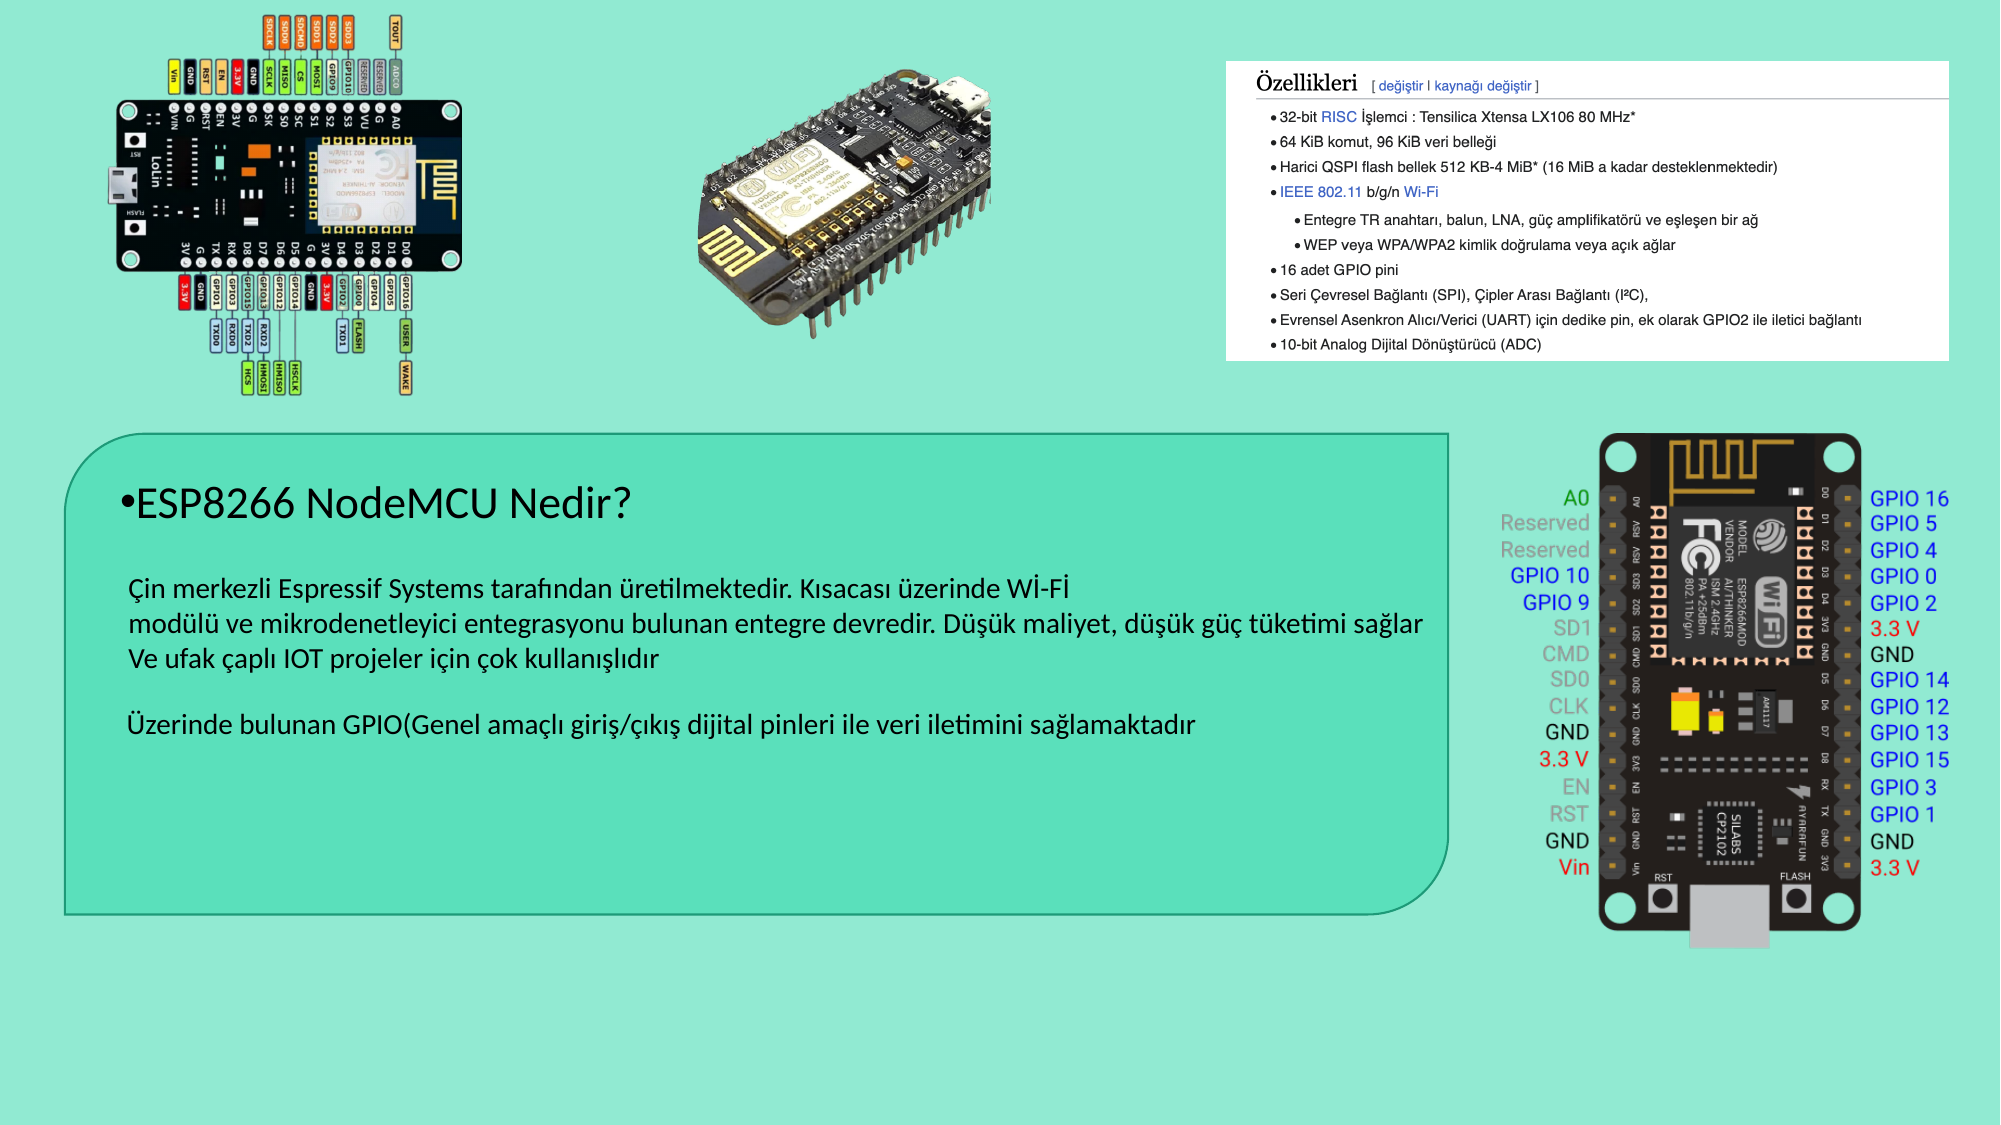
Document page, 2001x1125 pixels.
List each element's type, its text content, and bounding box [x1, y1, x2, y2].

text_box Üzerinde bulunan GPIO(Genel amaçlı giriş/çıkış dijital pinleri ile veri iletimini sağlamaktadır [111, 697, 1212, 748]
text_box Çin merkezli Espressif Systems tarafından üretilmektedir. Kısacası üzerinde Wİ-Fİ modülü ve mikrodenetleyici entegrasyonu bulunan entegre devredir. Düşük maliyet, düşük güç tüketimi sağlar Ve ufak çaplı IOT projeler için çok kullanışlıdır [113, 562, 1440, 683]
picture [1226, 61, 1949, 361]
picture [57, 0, 510, 434]
picture [1501, 433, 1949, 965]
text_box ESP8266 NodeMCU Nedir? [104, 471, 802, 1016]
text_box [63, 432, 1450, 916]
picture [697, 67, 991, 360]
